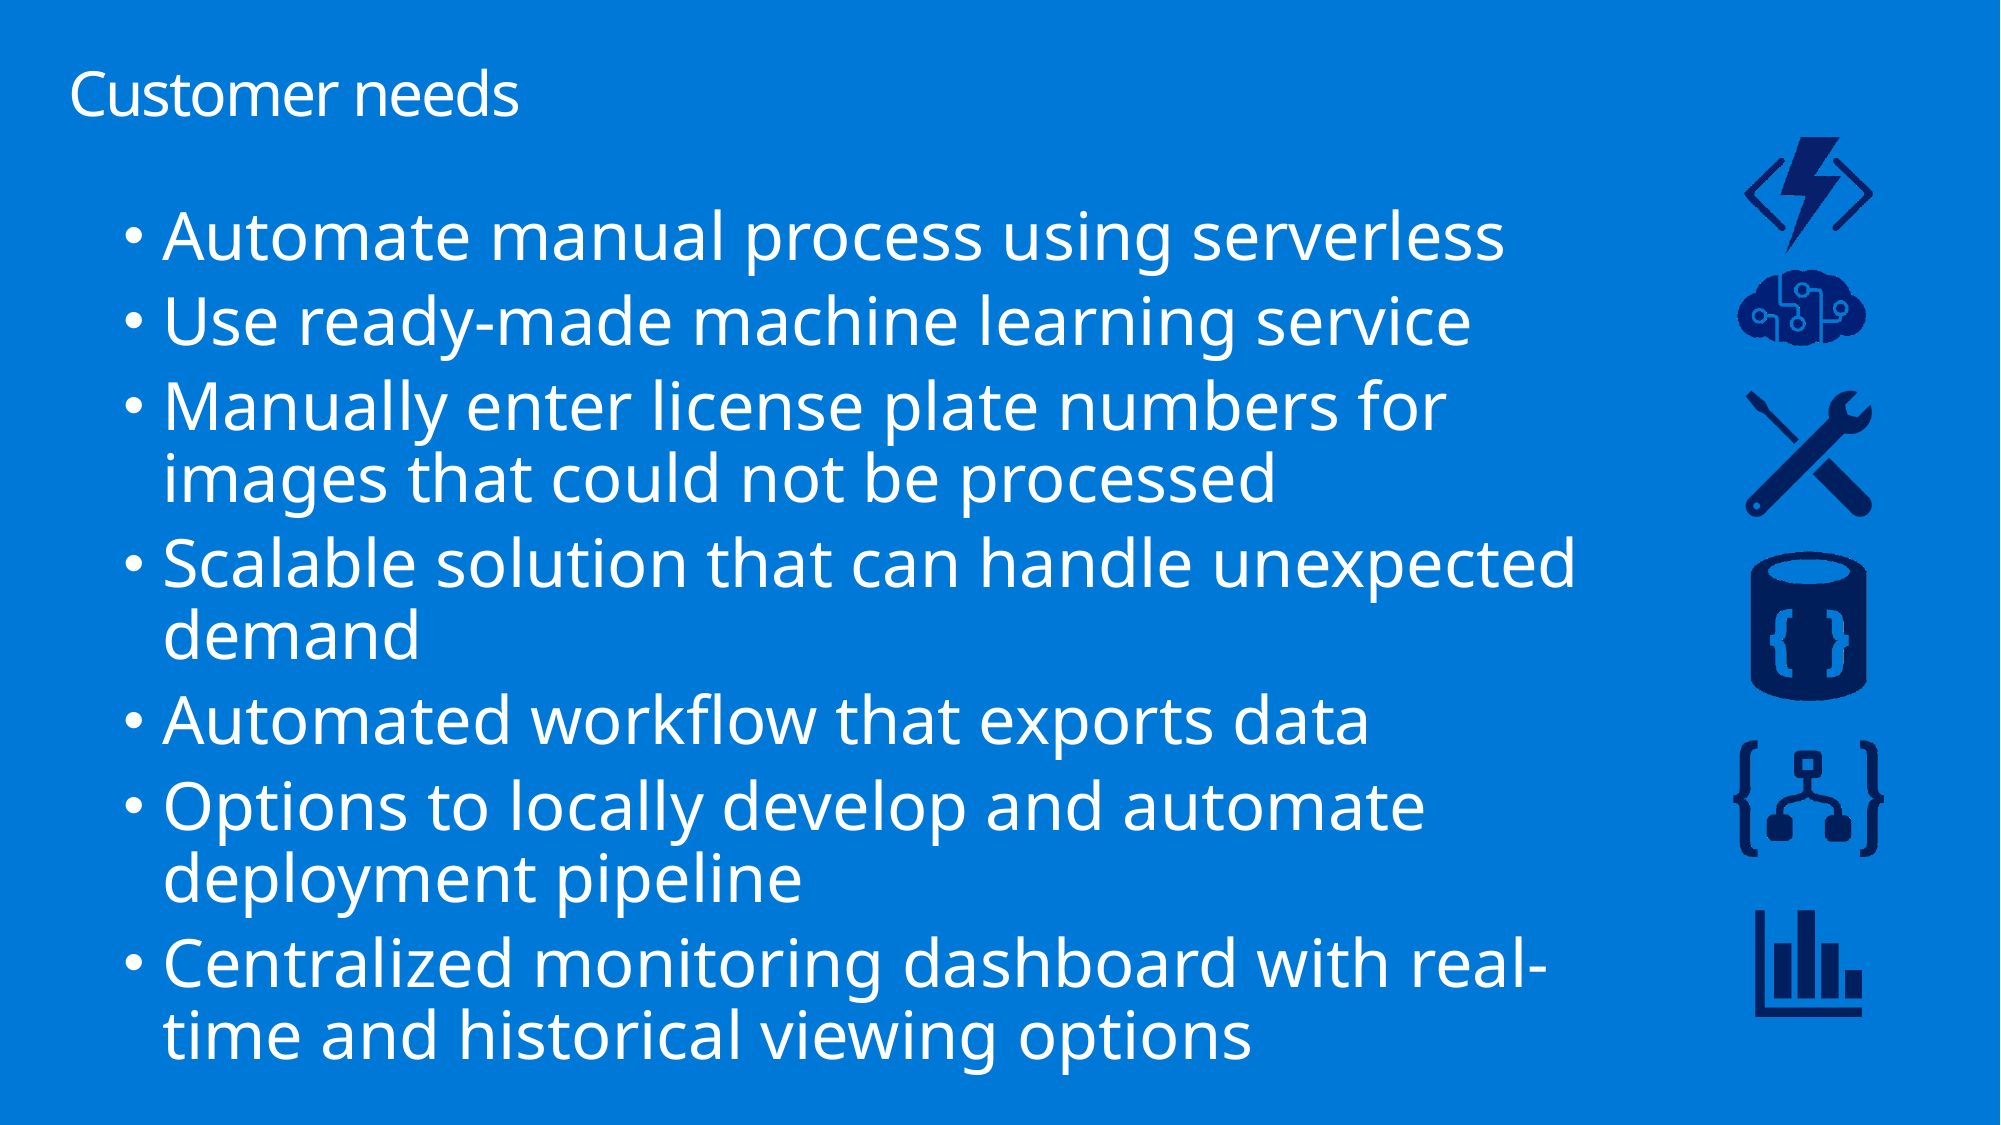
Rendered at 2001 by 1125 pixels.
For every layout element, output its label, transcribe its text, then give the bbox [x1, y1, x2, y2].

title Customer needs [44, 47, 1957, 196]
list Automate manual process using serverless Use ready-made machine learning service Manually enter license plate numbers for images that could not be processed Scalable solution that can handle unexpected demand Automated workflow that exports data Options to locally develop and automate deployment pipeline Centralized monitoring dashboard with real-time and historical viewing options [44, 187, 1673, 1047]
picture [1733, 888, 1885, 1039]
picture [1733, 550, 1885, 702]
picture [1733, 378, 1885, 529]
picture [1733, 723, 1885, 874]
picture [1737, 130, 1874, 372]
